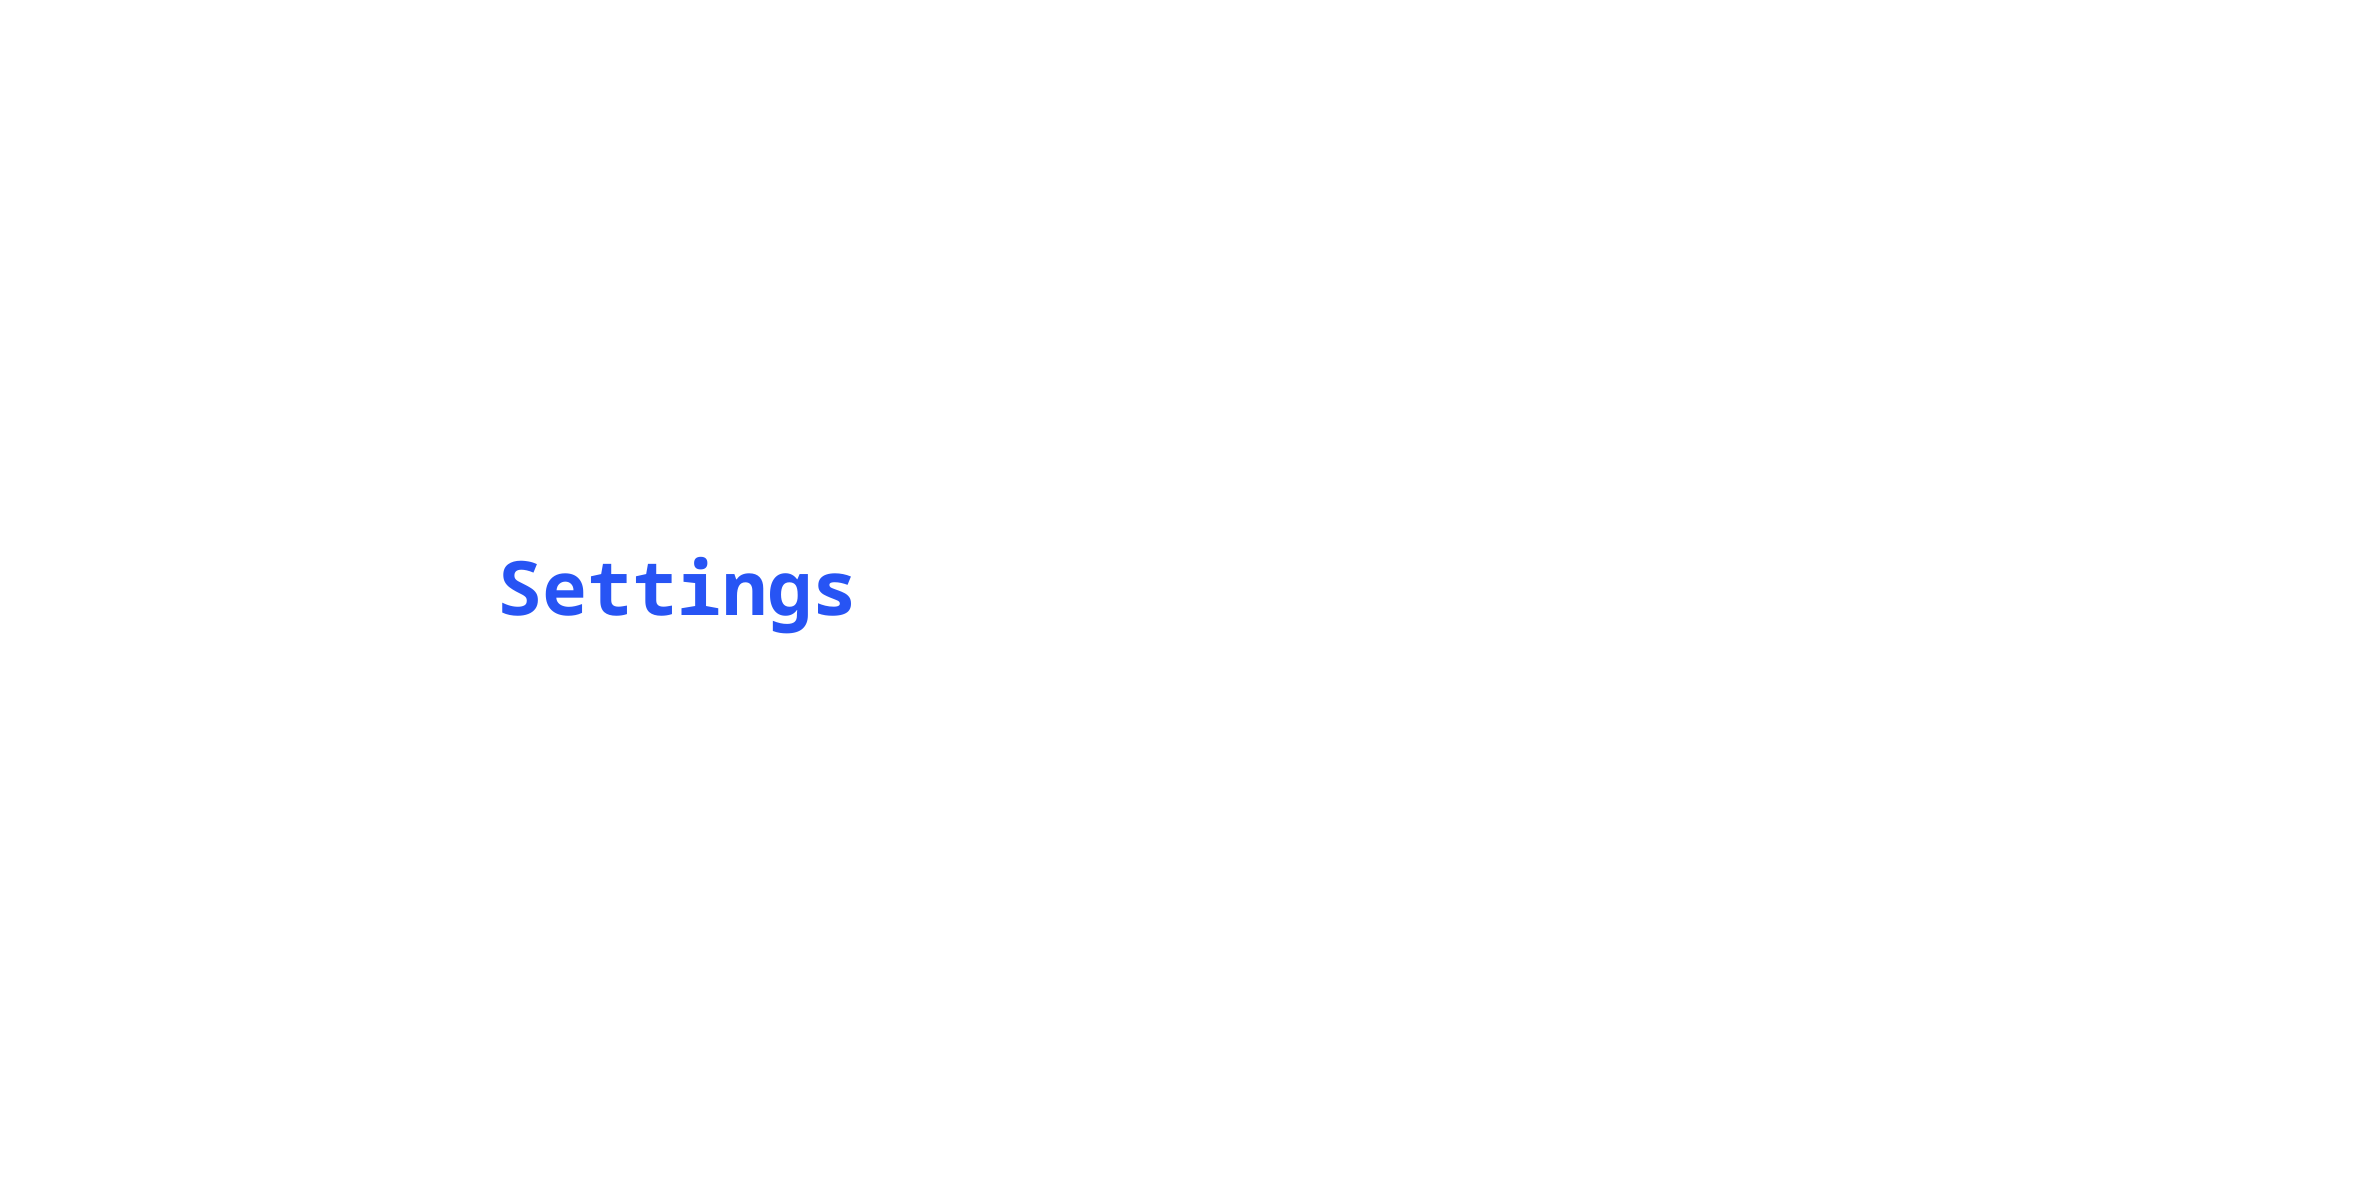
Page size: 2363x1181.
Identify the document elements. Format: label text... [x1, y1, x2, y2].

title Settings [482, 525, 1880, 620]
